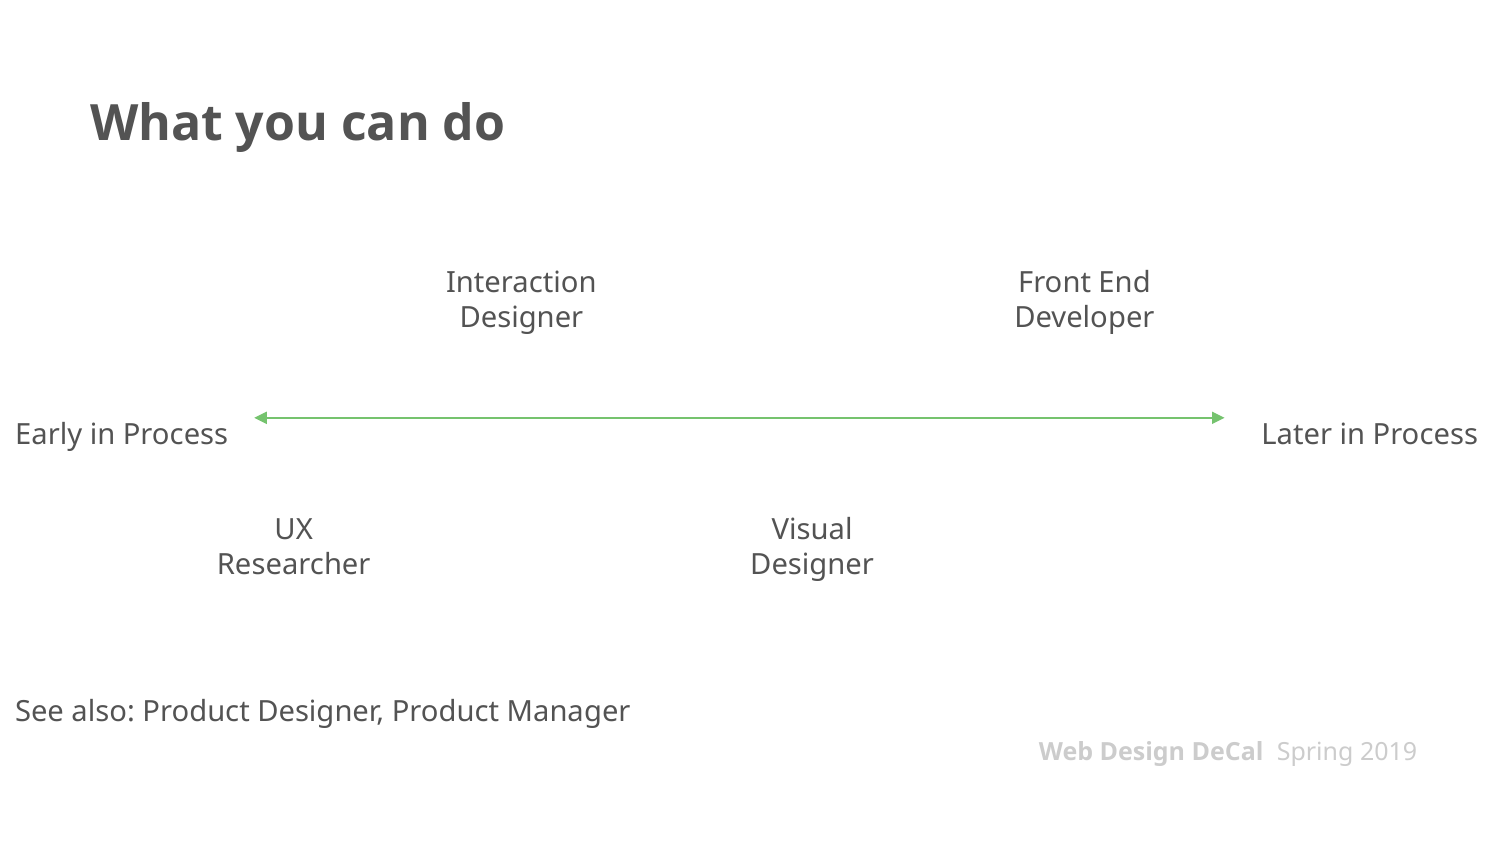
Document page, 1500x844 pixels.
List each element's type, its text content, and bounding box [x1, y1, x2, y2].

text_box Later in Process [1229, 354, 1500, 493]
text_box Early in Process [0, 354, 255, 493]
text_box See also: Product Designer, Product Manager [0, 631, 664, 770]
text_box UX Researcher [192, 476, 395, 614]
text_box Visual Designer [711, 476, 913, 614]
text_box Front End Developer [983, 229, 1186, 368]
text_box Interaction Designer [420, 229, 623, 368]
title What you can do [75, 75, 1425, 150]
